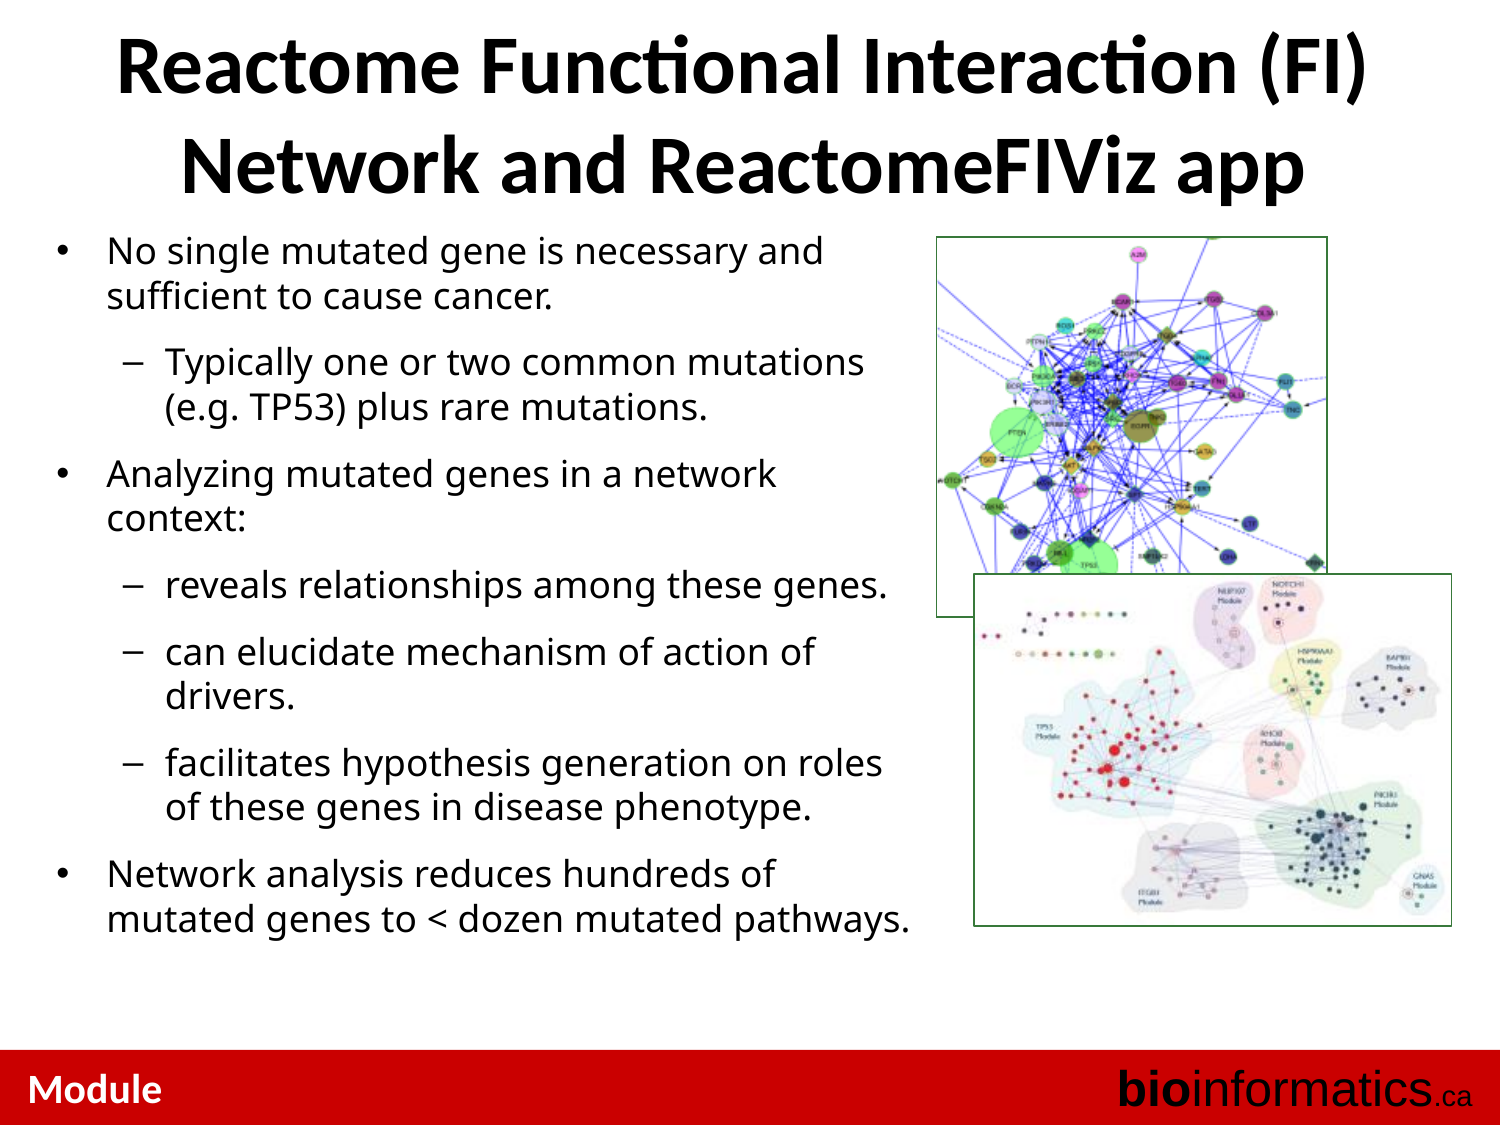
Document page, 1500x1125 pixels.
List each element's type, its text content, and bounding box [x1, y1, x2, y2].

list No single mutated gene is necessary and sufficient to cause cancer. Typically one or two common mutations (e.g. TP53) plus rare mutations. Analyzing mutated genes in a network context: reveals relationships among these genes. can elucidate mechanism of action of drivers. facilitates hypothesis generation on roles of these genes in disease phenotype. Network analysis reduces hundreds of mutated genes to < dozen mutated pathways. [41, 219, 942, 1033]
picture [937, 237, 1452, 926]
title Reactome Functional Interaction (FI) Network and ReactomeFIViz app [37, 24, 1450, 197]
